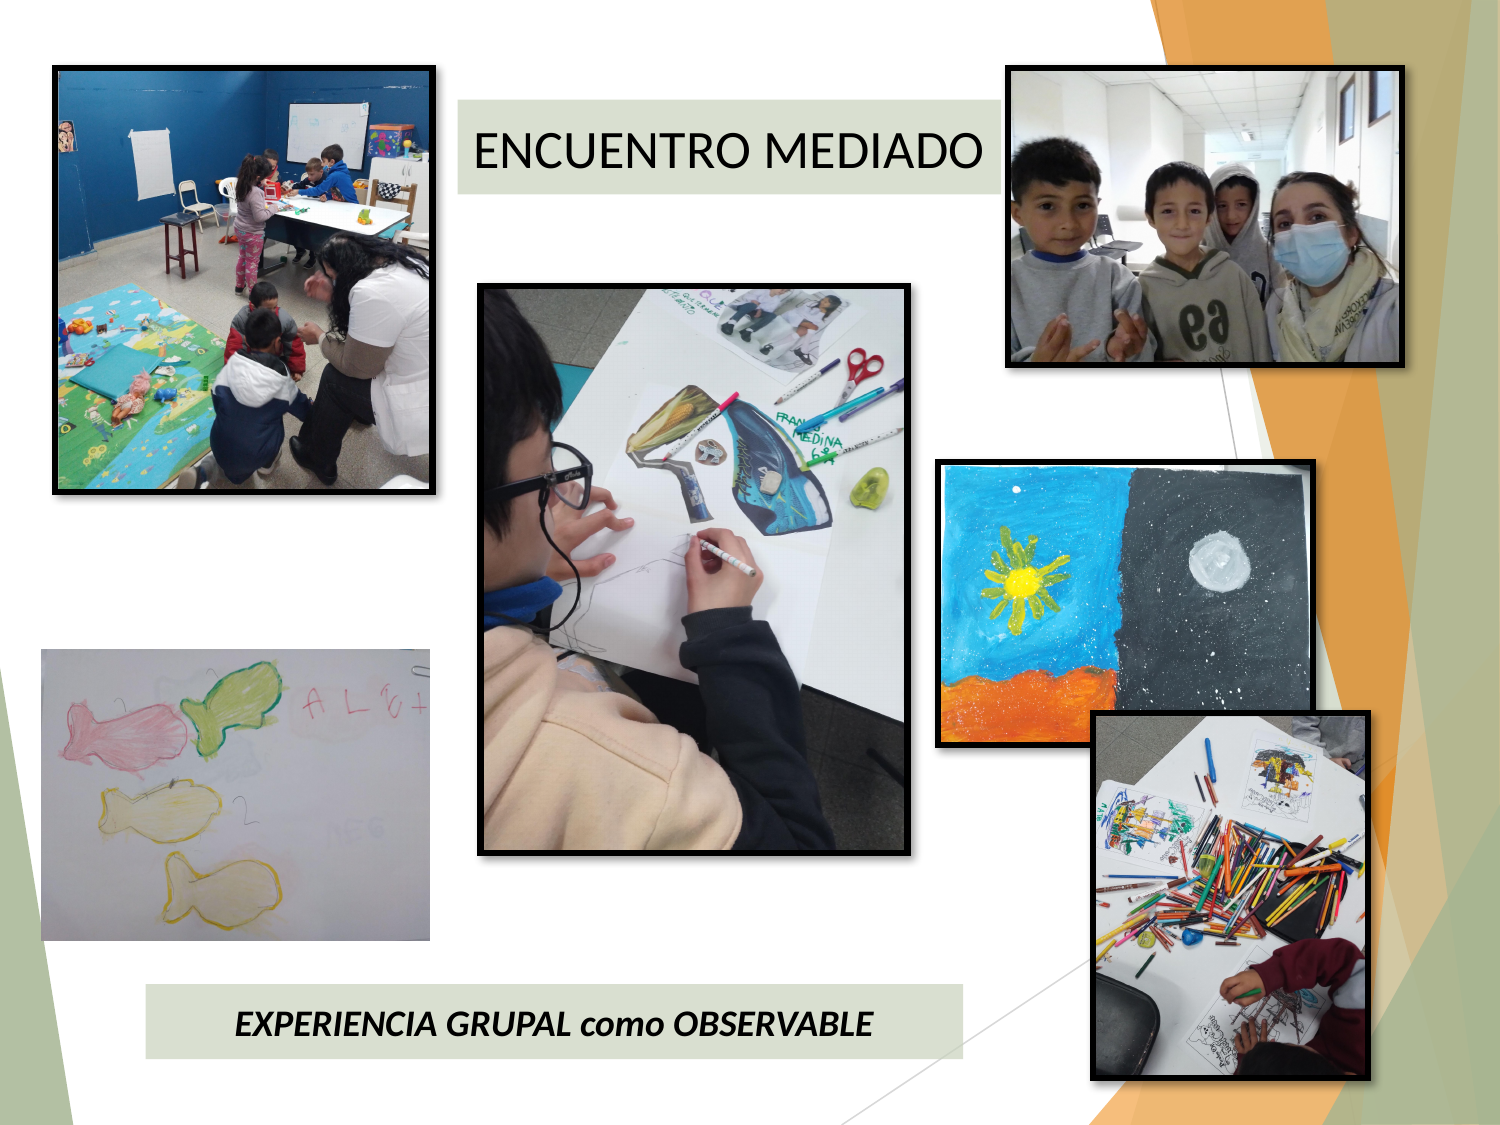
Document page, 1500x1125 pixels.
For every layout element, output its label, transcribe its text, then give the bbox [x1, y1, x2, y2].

picture [1010, 70, 1400, 363]
text_box ENCUENTRO MEDIADO [458, 99, 1002, 195]
picture [34, 71, 1411, 1075]
text_box EXPERIENCIA GRUPAL como OBSERVABLE [145, 984, 964, 1060]
